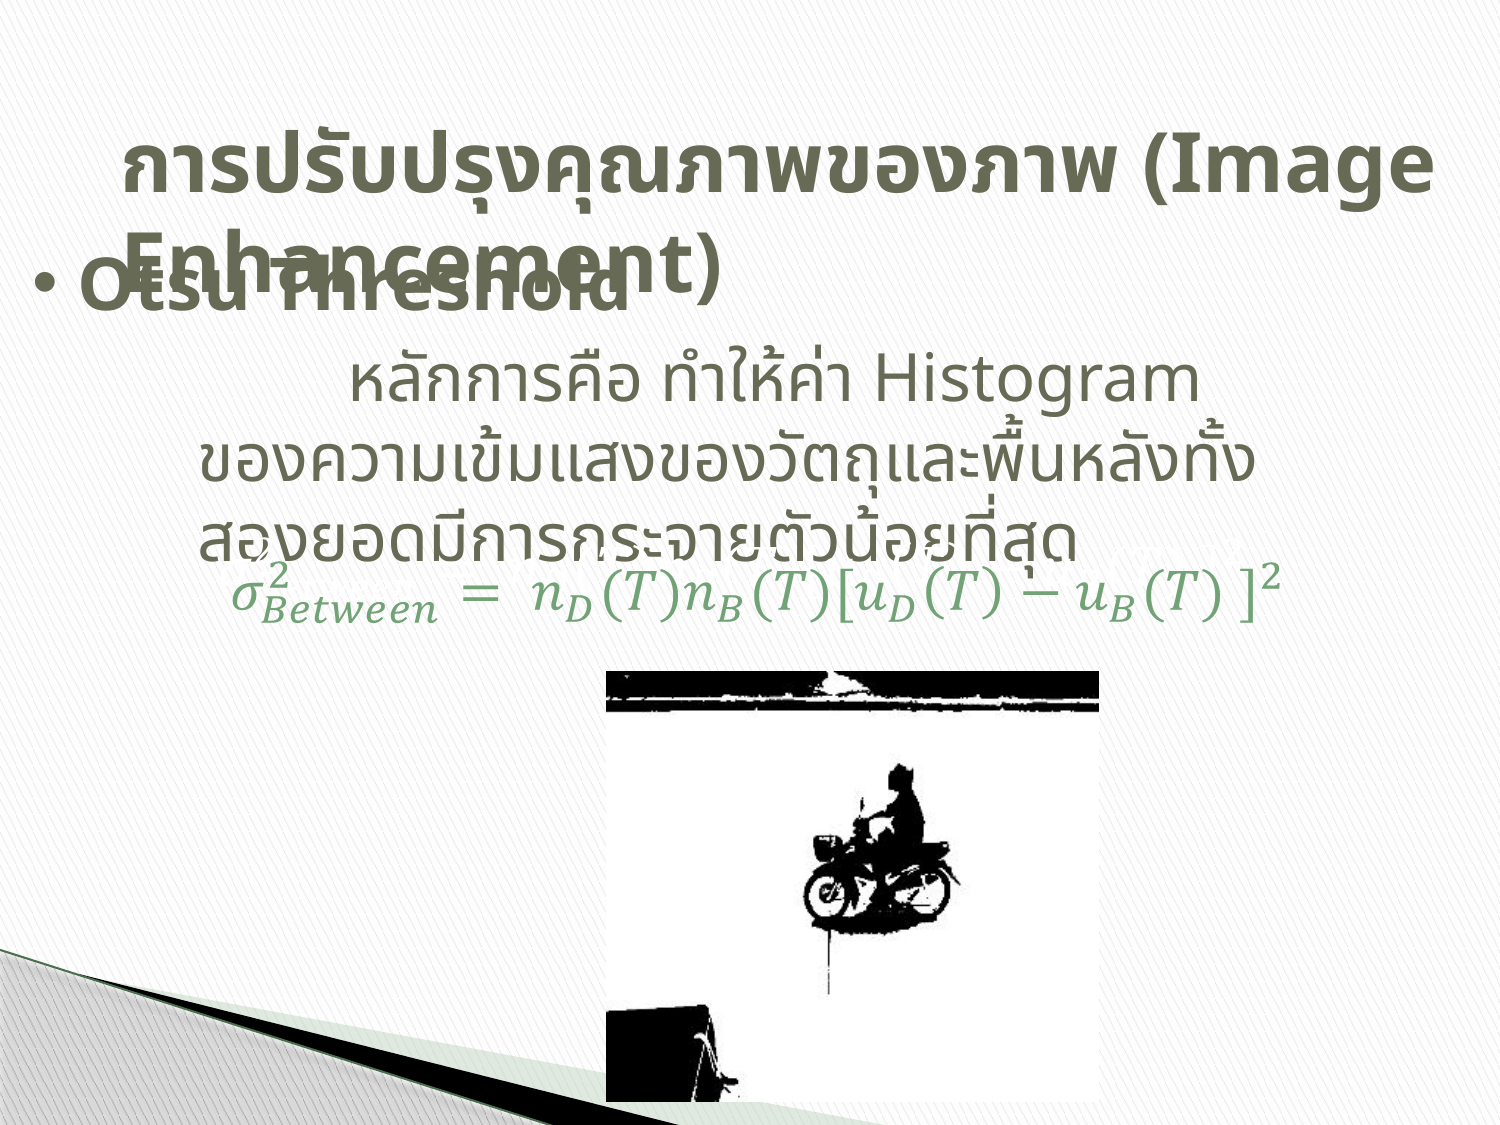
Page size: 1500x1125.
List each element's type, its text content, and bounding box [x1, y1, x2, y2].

text_box [185, 527, 1281, 616]
text_box การปรับปรุงคุณภาพของภาพ (Image Enhancement) [105, 101, 1465, 317]
picture [605, 670, 1099, 1102]
text_box [210, 552, 1306, 641]
text_box Otsu Threshold [17, 230, 668, 333]
text_box หลักการคือ ทำให้ค่า Histogram ของความเข้มแสงของวัตถุและพื้นหลังทั้งสองยอดมีการกระจายตัวน้อยที่สุด [182, 327, 1329, 582]
